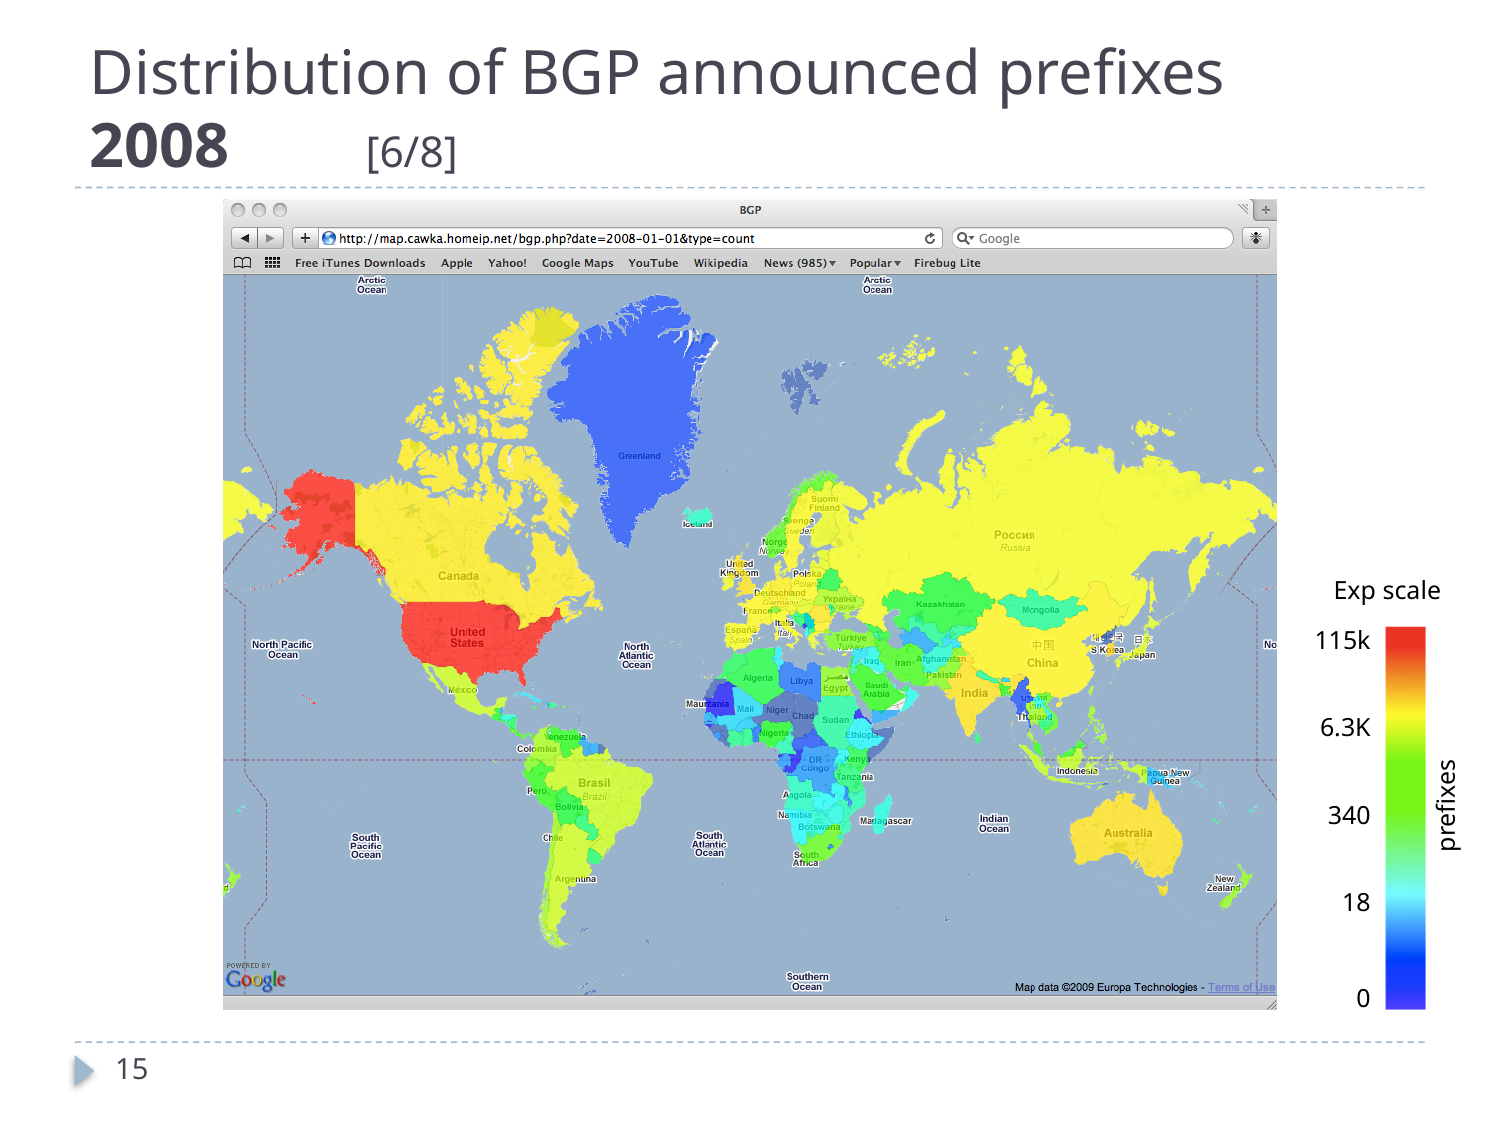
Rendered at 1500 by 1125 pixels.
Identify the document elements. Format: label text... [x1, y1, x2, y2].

slide_number 15 [100, 1042, 426, 1103]
title Distribution of BGP announced prefixes 2008 [6/8] [75, 24, 1425, 188]
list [74, 199, 1426, 1011]
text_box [1287, 566, 1469, 1021]
